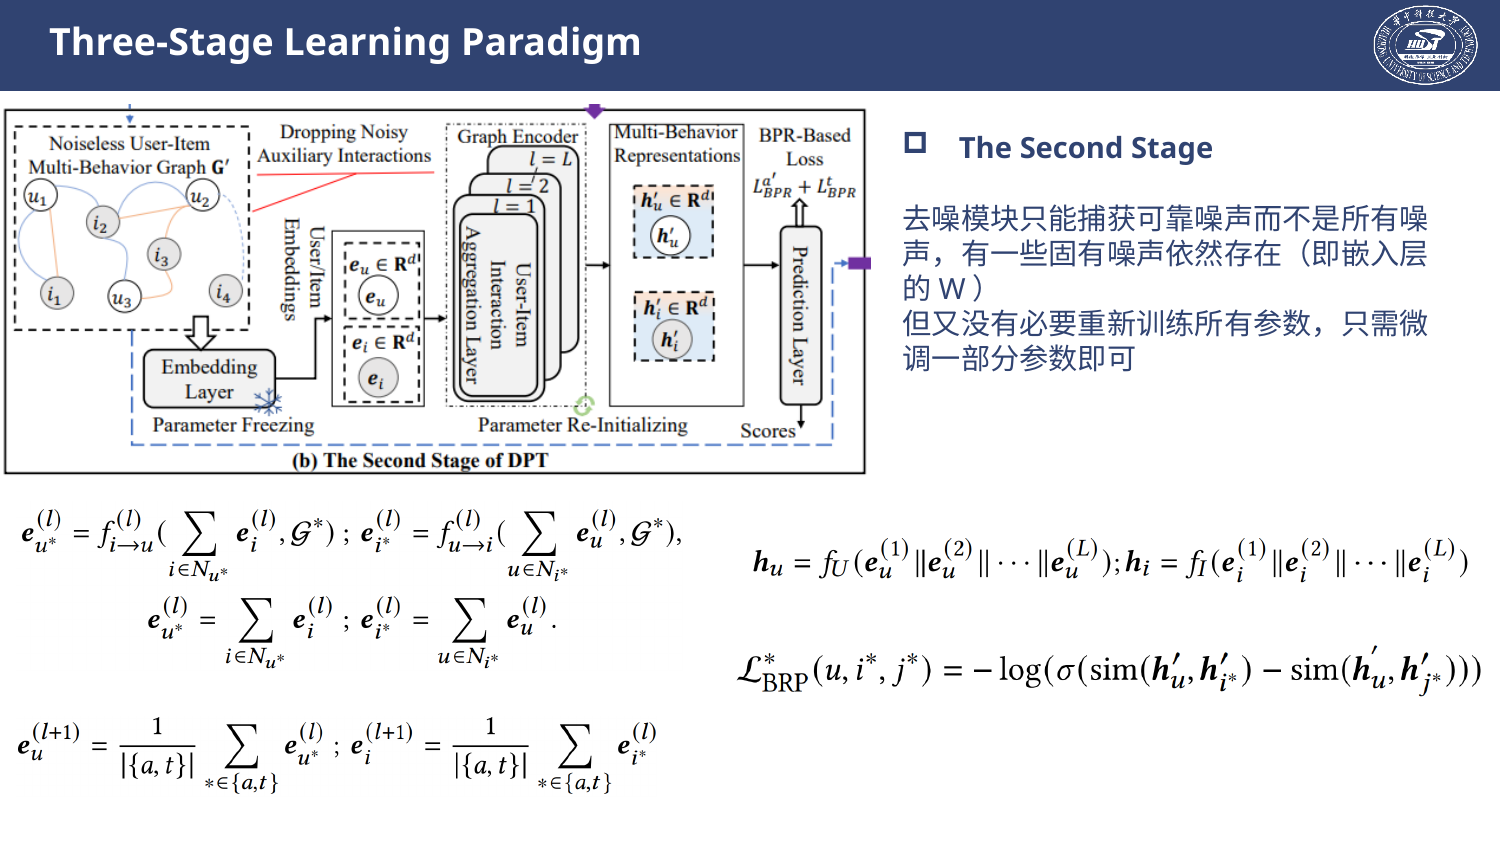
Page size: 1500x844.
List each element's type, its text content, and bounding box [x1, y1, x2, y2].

picture [0, 104, 871, 479]
text_box Three-Stage Learning Paradigm [34, 10, 733, 71]
picture [16, 501, 683, 671]
picture [1365, 1, 1483, 90]
picture [732, 643, 1483, 697]
text_box 去噪模块只能捕获可靠噪声而不是所有噪声，有一些固有噪声依然存在（即嵌入层的W） 但又没有必要重新训练所有参数，只需微调一部分参数即可 [887, 192, 1462, 383]
picture [16, 716, 657, 797]
picture [749, 538, 1470, 586]
text_box The Second Stage [887, 104, 1305, 172]
